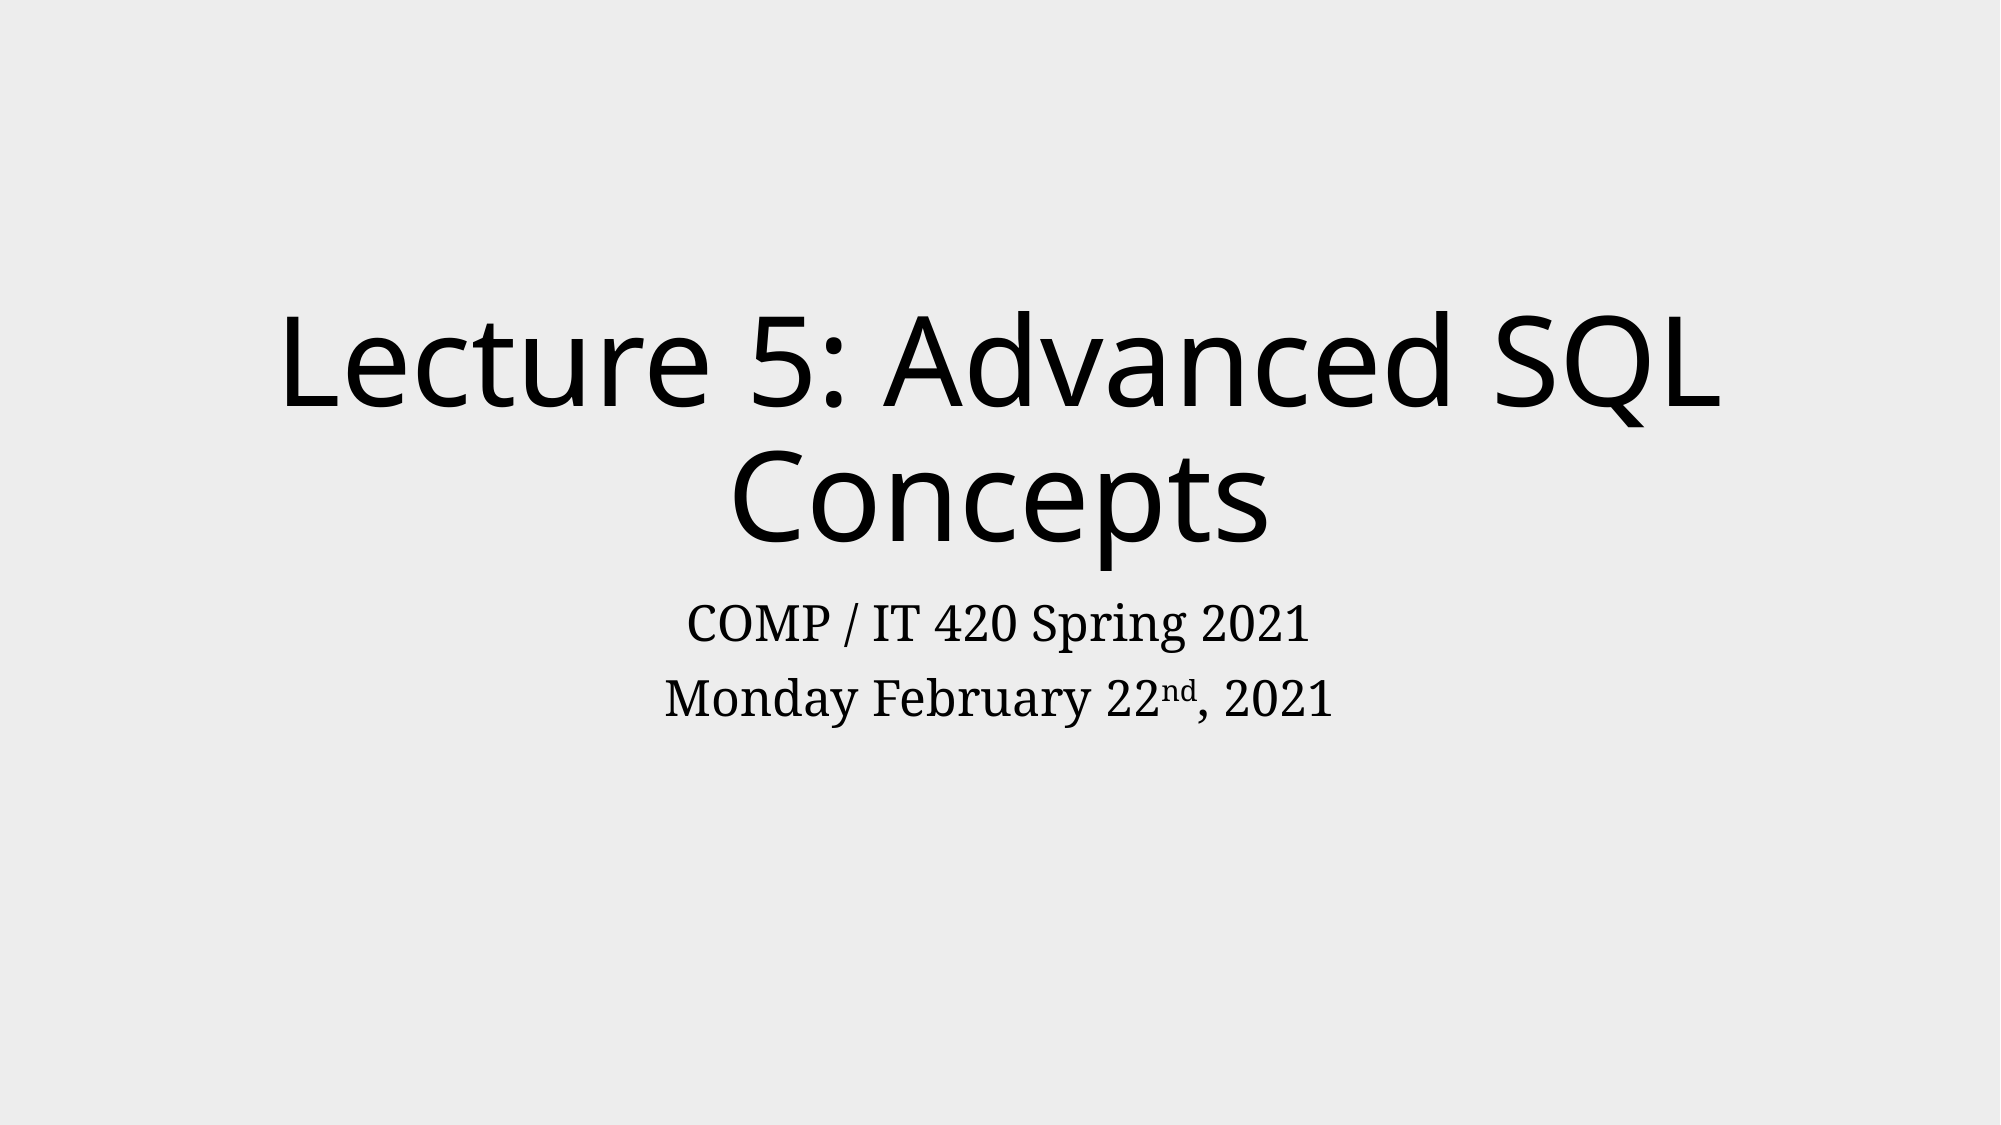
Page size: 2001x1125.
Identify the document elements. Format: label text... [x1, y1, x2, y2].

title Lecture 5: Advanced SQL Concepts [249, 184, 1750, 576]
subtitle COMP / IT 420 Spring 2021 Monday February 22nd, 2021 [249, 590, 1750, 863]
